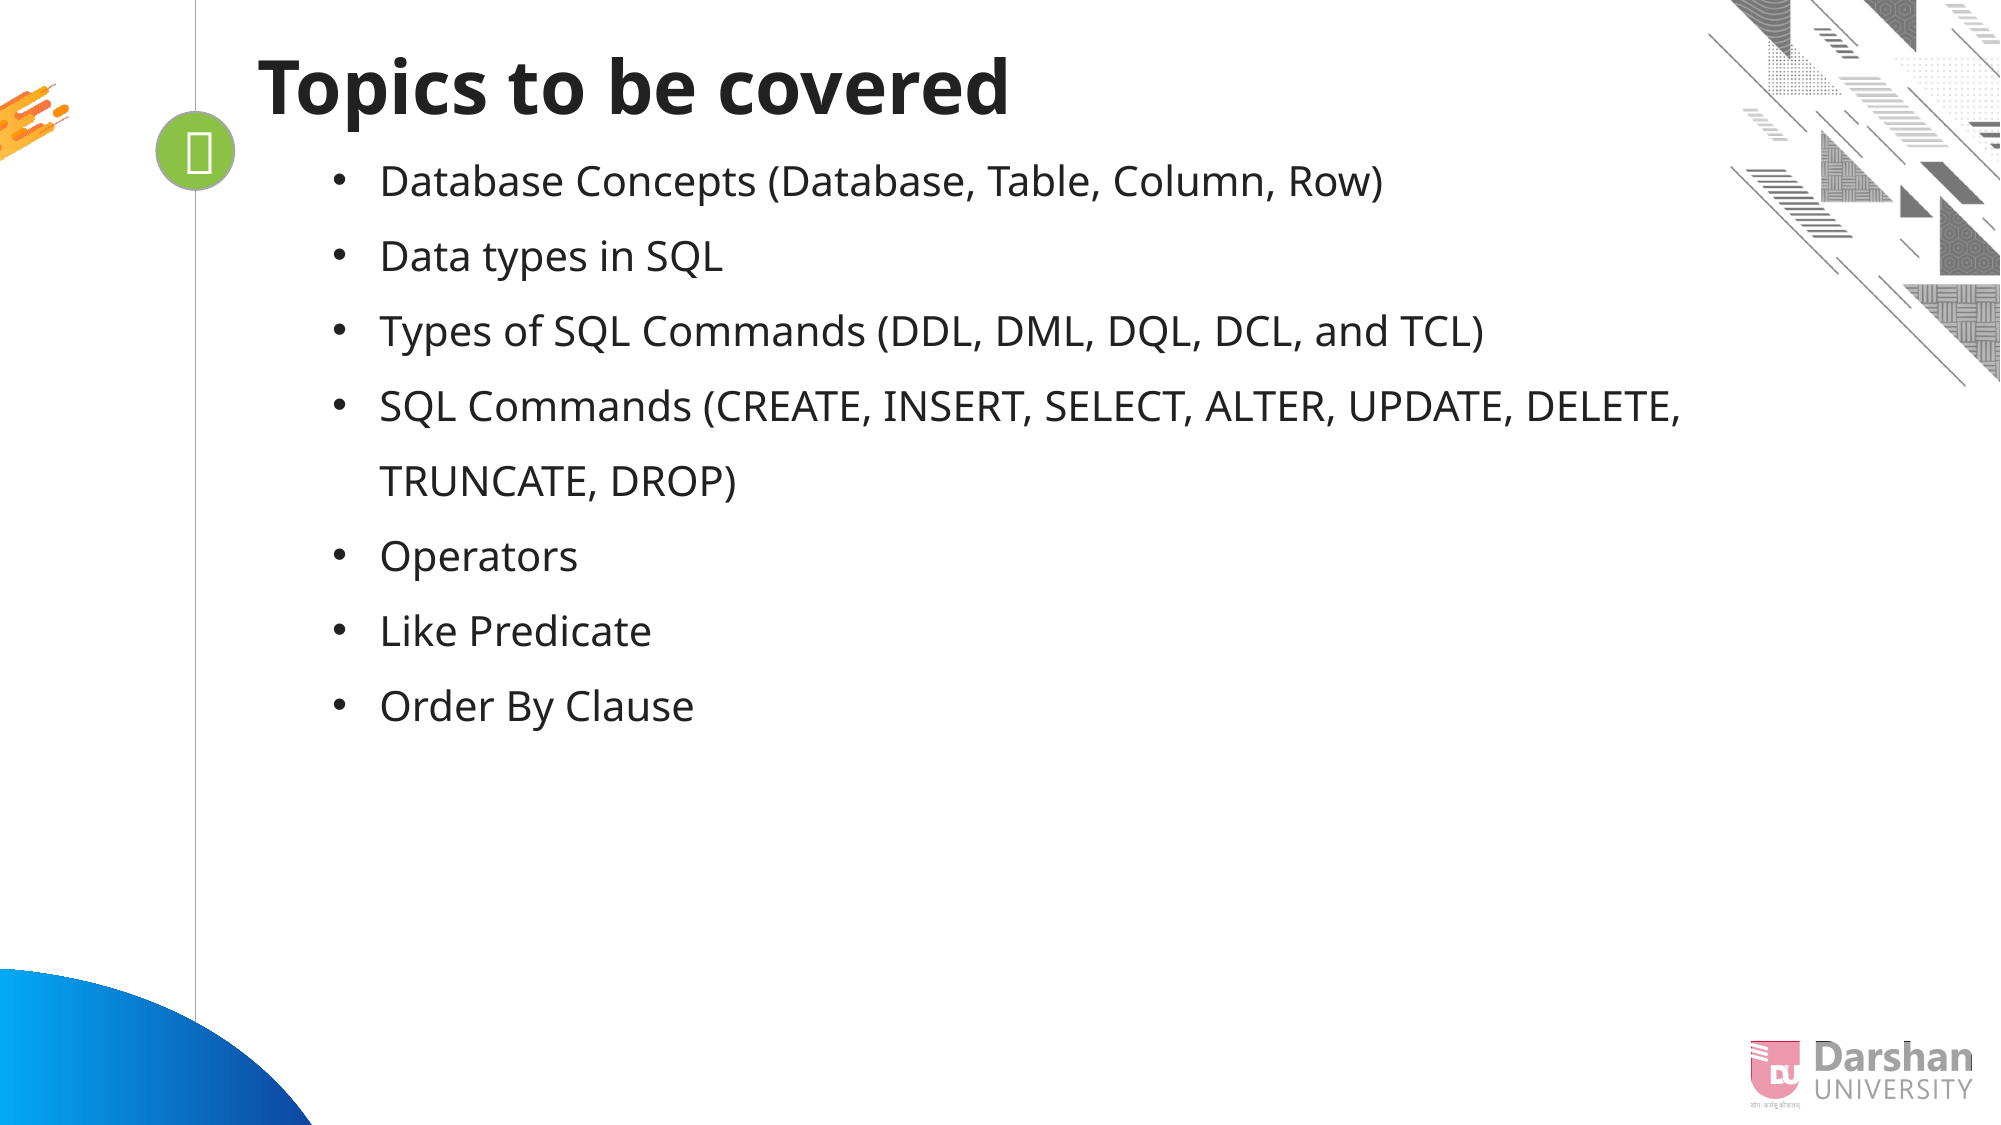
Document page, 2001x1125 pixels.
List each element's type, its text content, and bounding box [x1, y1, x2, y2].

text_box  [155, 110, 236, 191]
text_box Topics to be covered Database Concepts (Database, Table, Column, Row) Data types in SQL Types of SQL Commands (DDL, DML, DQL, DCL, and TCL) SQL Commands (CREATE, INSERT, SELECT, ALTER, UPDATE, DELETE, TRUNCATE, DROP) Operators Like Predicate Order By Clause [242, 32, 1867, 737]
text_box Basic SQL Commands [1751, 1041, 1972, 1109]
picture [0, 65, 90, 193]
